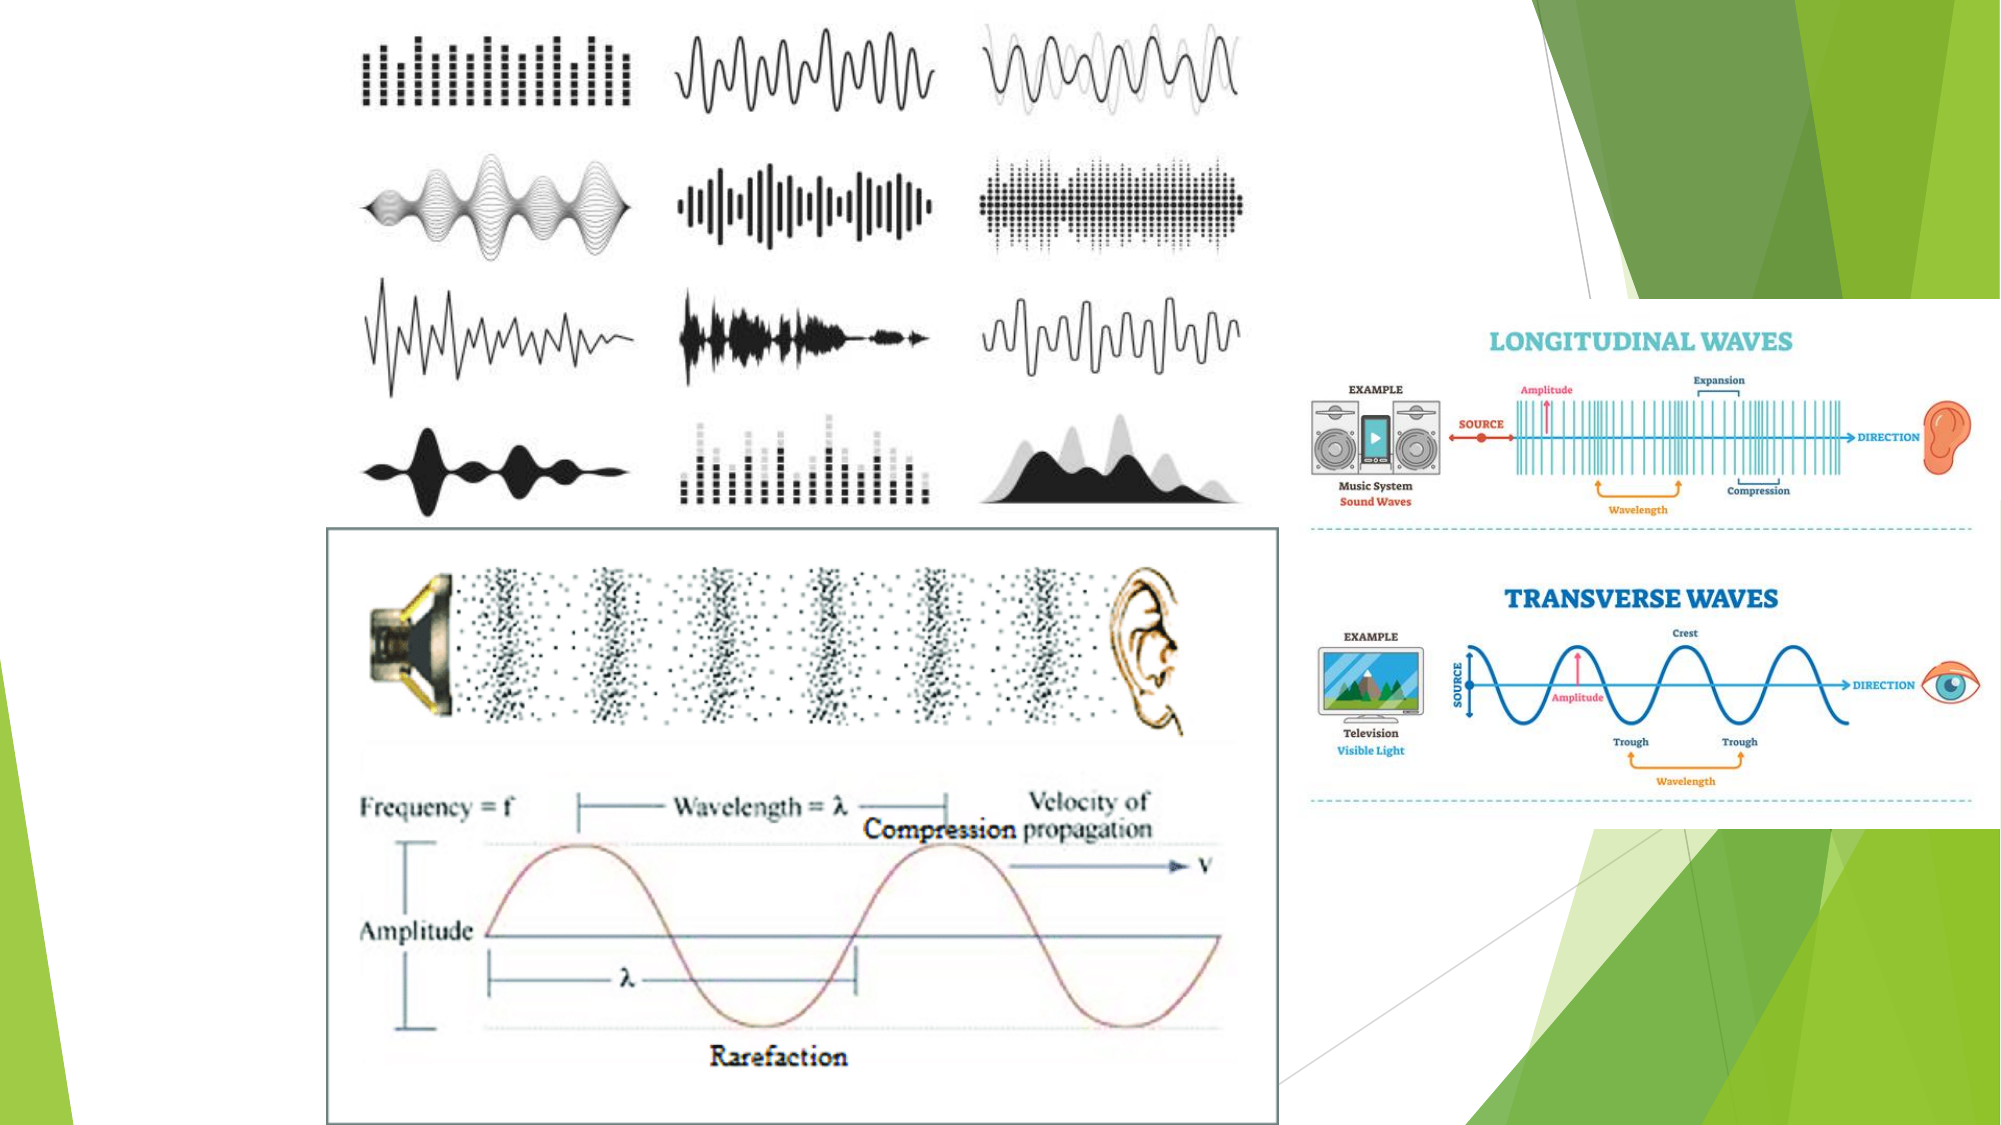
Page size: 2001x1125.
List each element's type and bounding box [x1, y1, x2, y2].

picture [325, 0, 2000, 1125]
